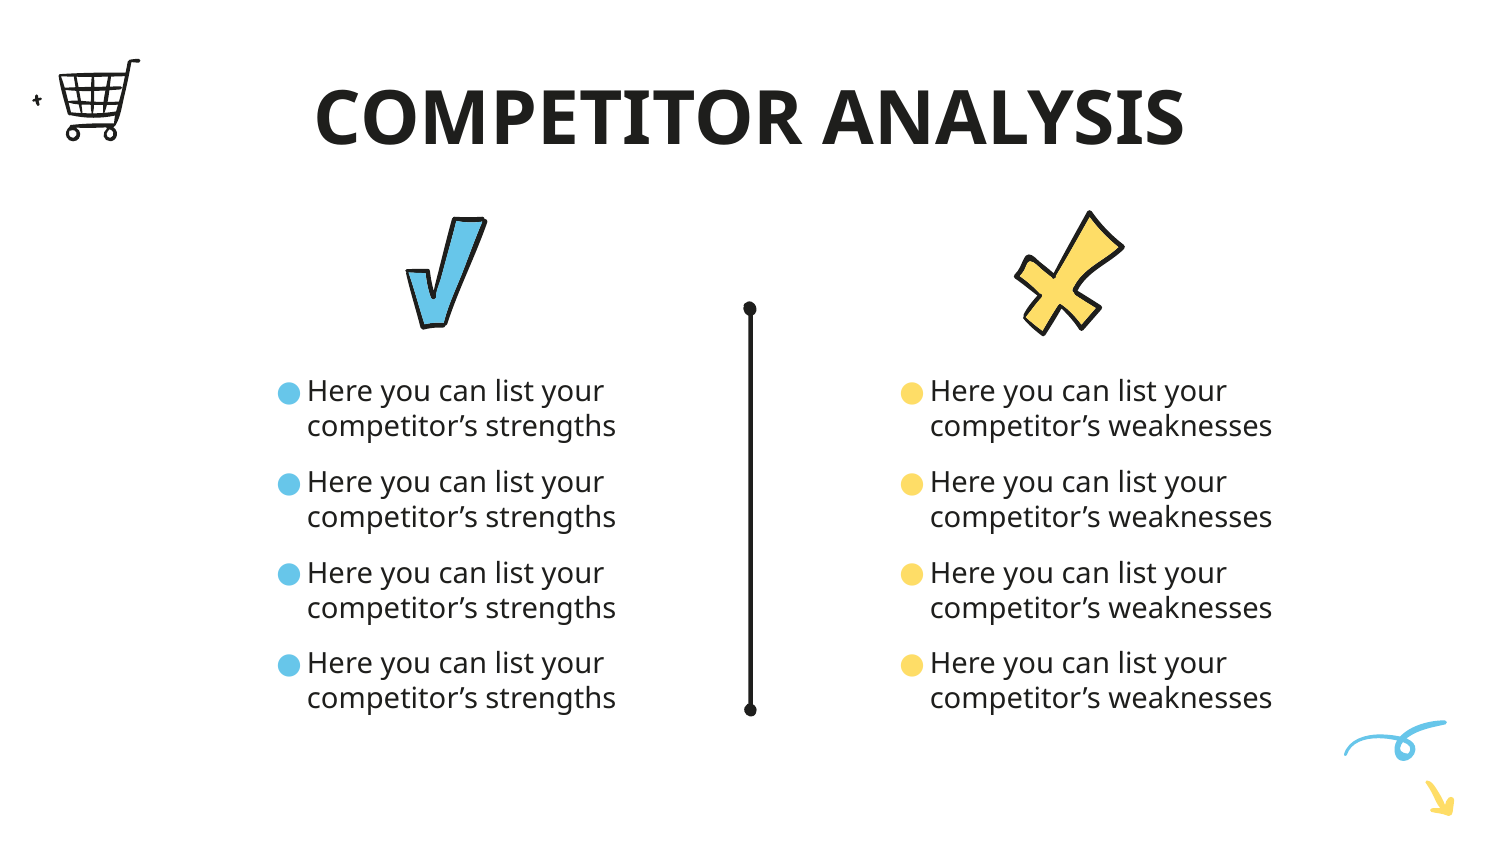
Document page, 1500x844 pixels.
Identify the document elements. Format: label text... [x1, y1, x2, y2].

title COMPETITOR ANALYSIS [268, 67, 1232, 162]
subtitle Here you can list your competitor’s weaknesses Here you can list your competitor’s weaknesses Here you can list your competitor’s weaknesses Here you can list your competitor’s weaknesses [839, 357, 1299, 674]
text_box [743, 301, 757, 717]
subtitle Here you can list your competitor’s strengths Here you can list your competitor’s strengths Here you can list your competitor’s strengths Here you can list your competitor’s strengths [216, 357, 676, 674]
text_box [1013, 209, 1126, 337]
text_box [404, 216, 489, 330]
